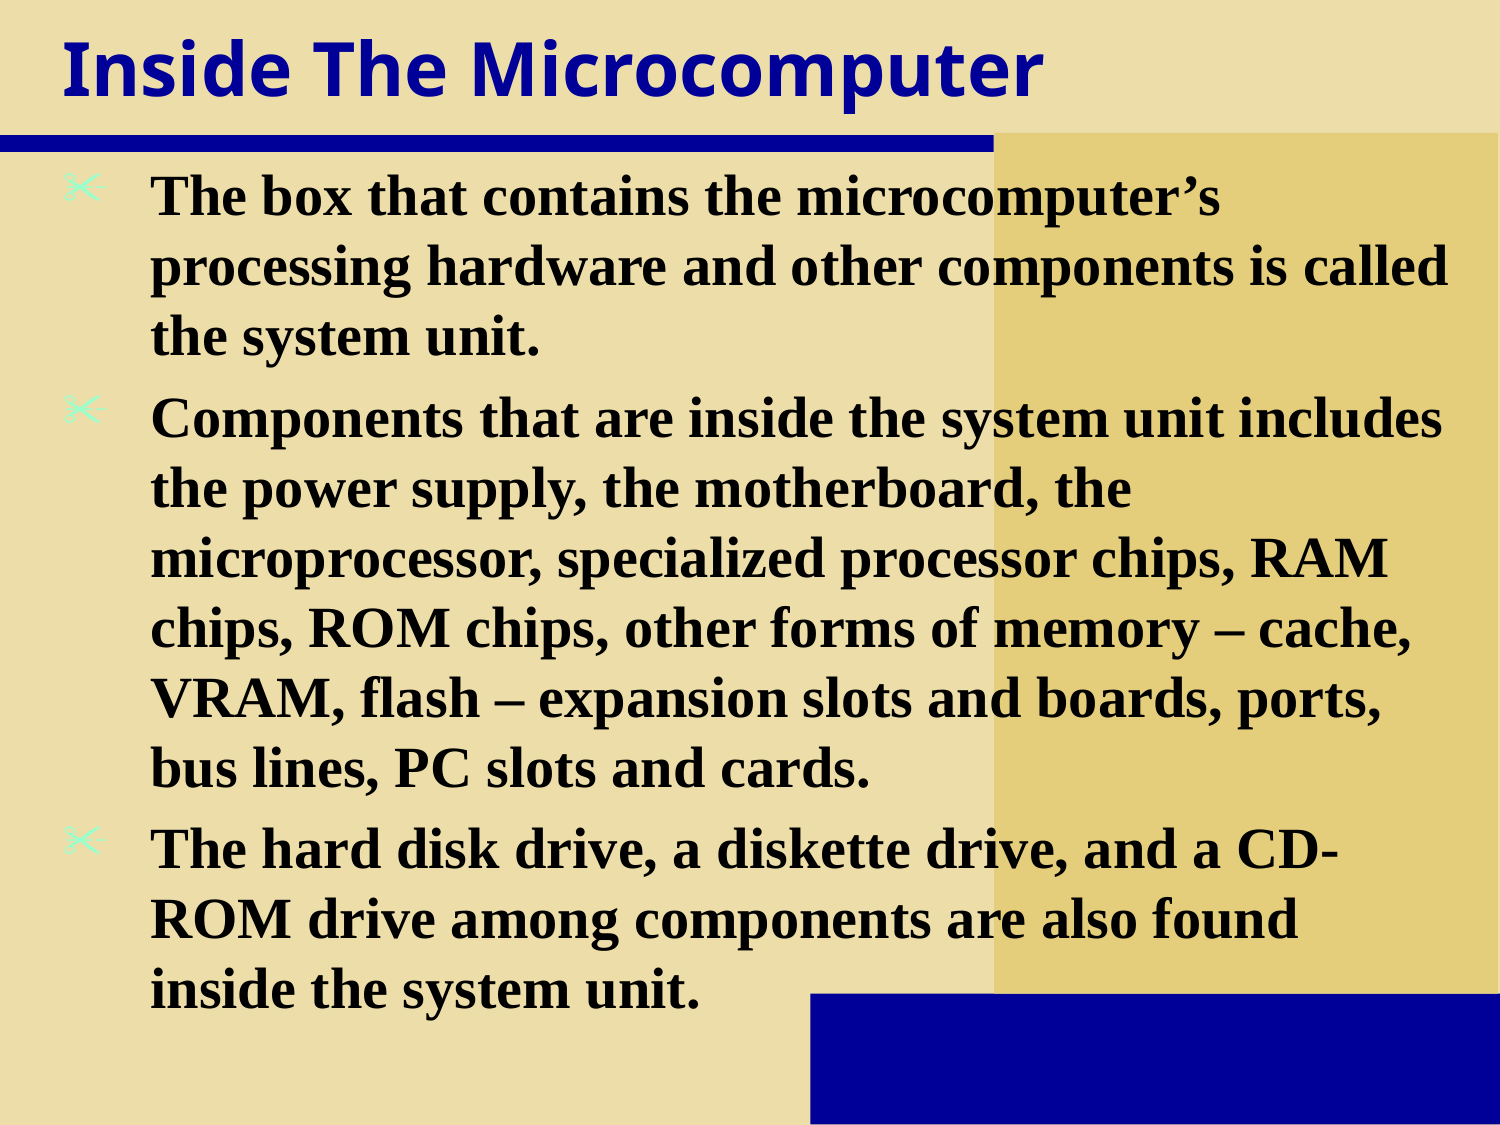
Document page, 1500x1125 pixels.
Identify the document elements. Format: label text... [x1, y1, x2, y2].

title Inside The Microcomputer [47, 0, 1456, 133]
list The box that contains the microcomputer’s processing hardware and other components is called the system unit. Components that are inside the system unit includes the power supply, the motherboard, the microprocessor, specialized processor chips, RAM chips, ROM chips, other forms of memory – cache, VRAM, flash – expansion slots and boards, ports, bus lines, PC slots and cards. The hard disk drive, a diskette drive, and a CD-ROM drive among components are also found inside the system unit. [47, 149, 1476, 1088]
